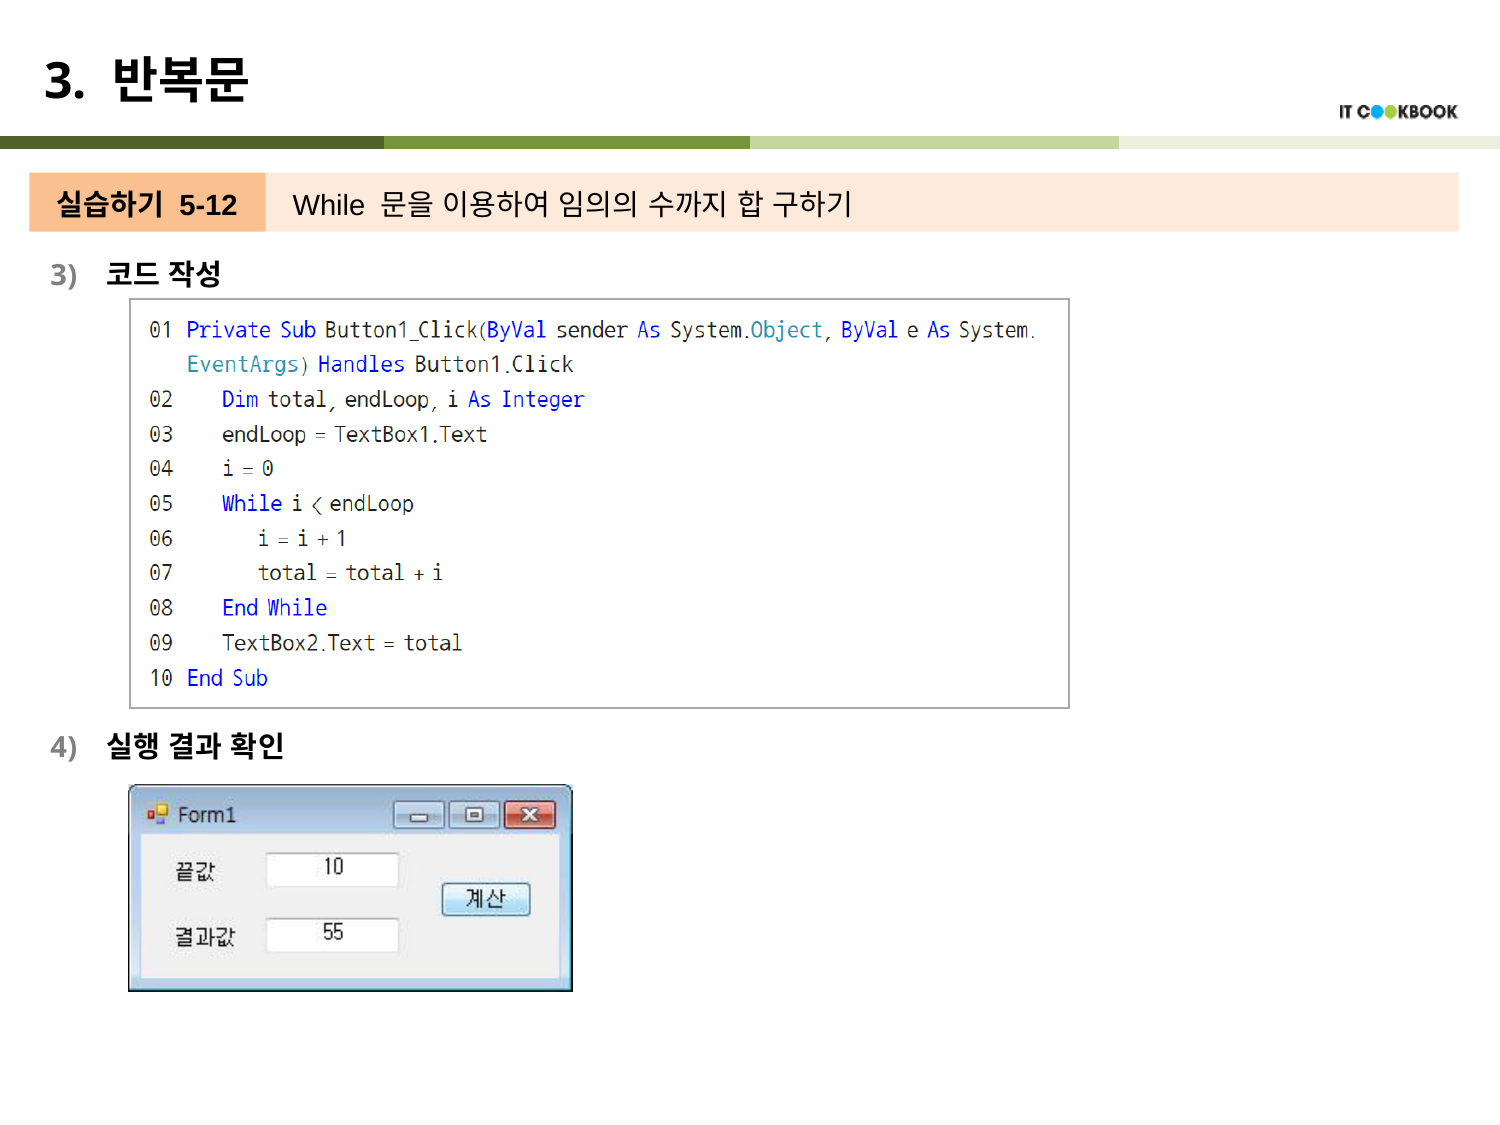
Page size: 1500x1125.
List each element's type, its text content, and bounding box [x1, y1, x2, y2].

picture [123, 290, 1079, 716]
text_box 실습하기 5-12 [41, 144, 248, 263]
title 3. 반복문 [29, 32, 1312, 124]
list 코드 작성 실행 결과 확인 [35, 231, 1465, 1095]
picture [128, 784, 574, 993]
text_box While 문을 이용하여 임의의 수까지 합 구하기 [277, 144, 739, 263]
picture [1340, 105, 1459, 120]
